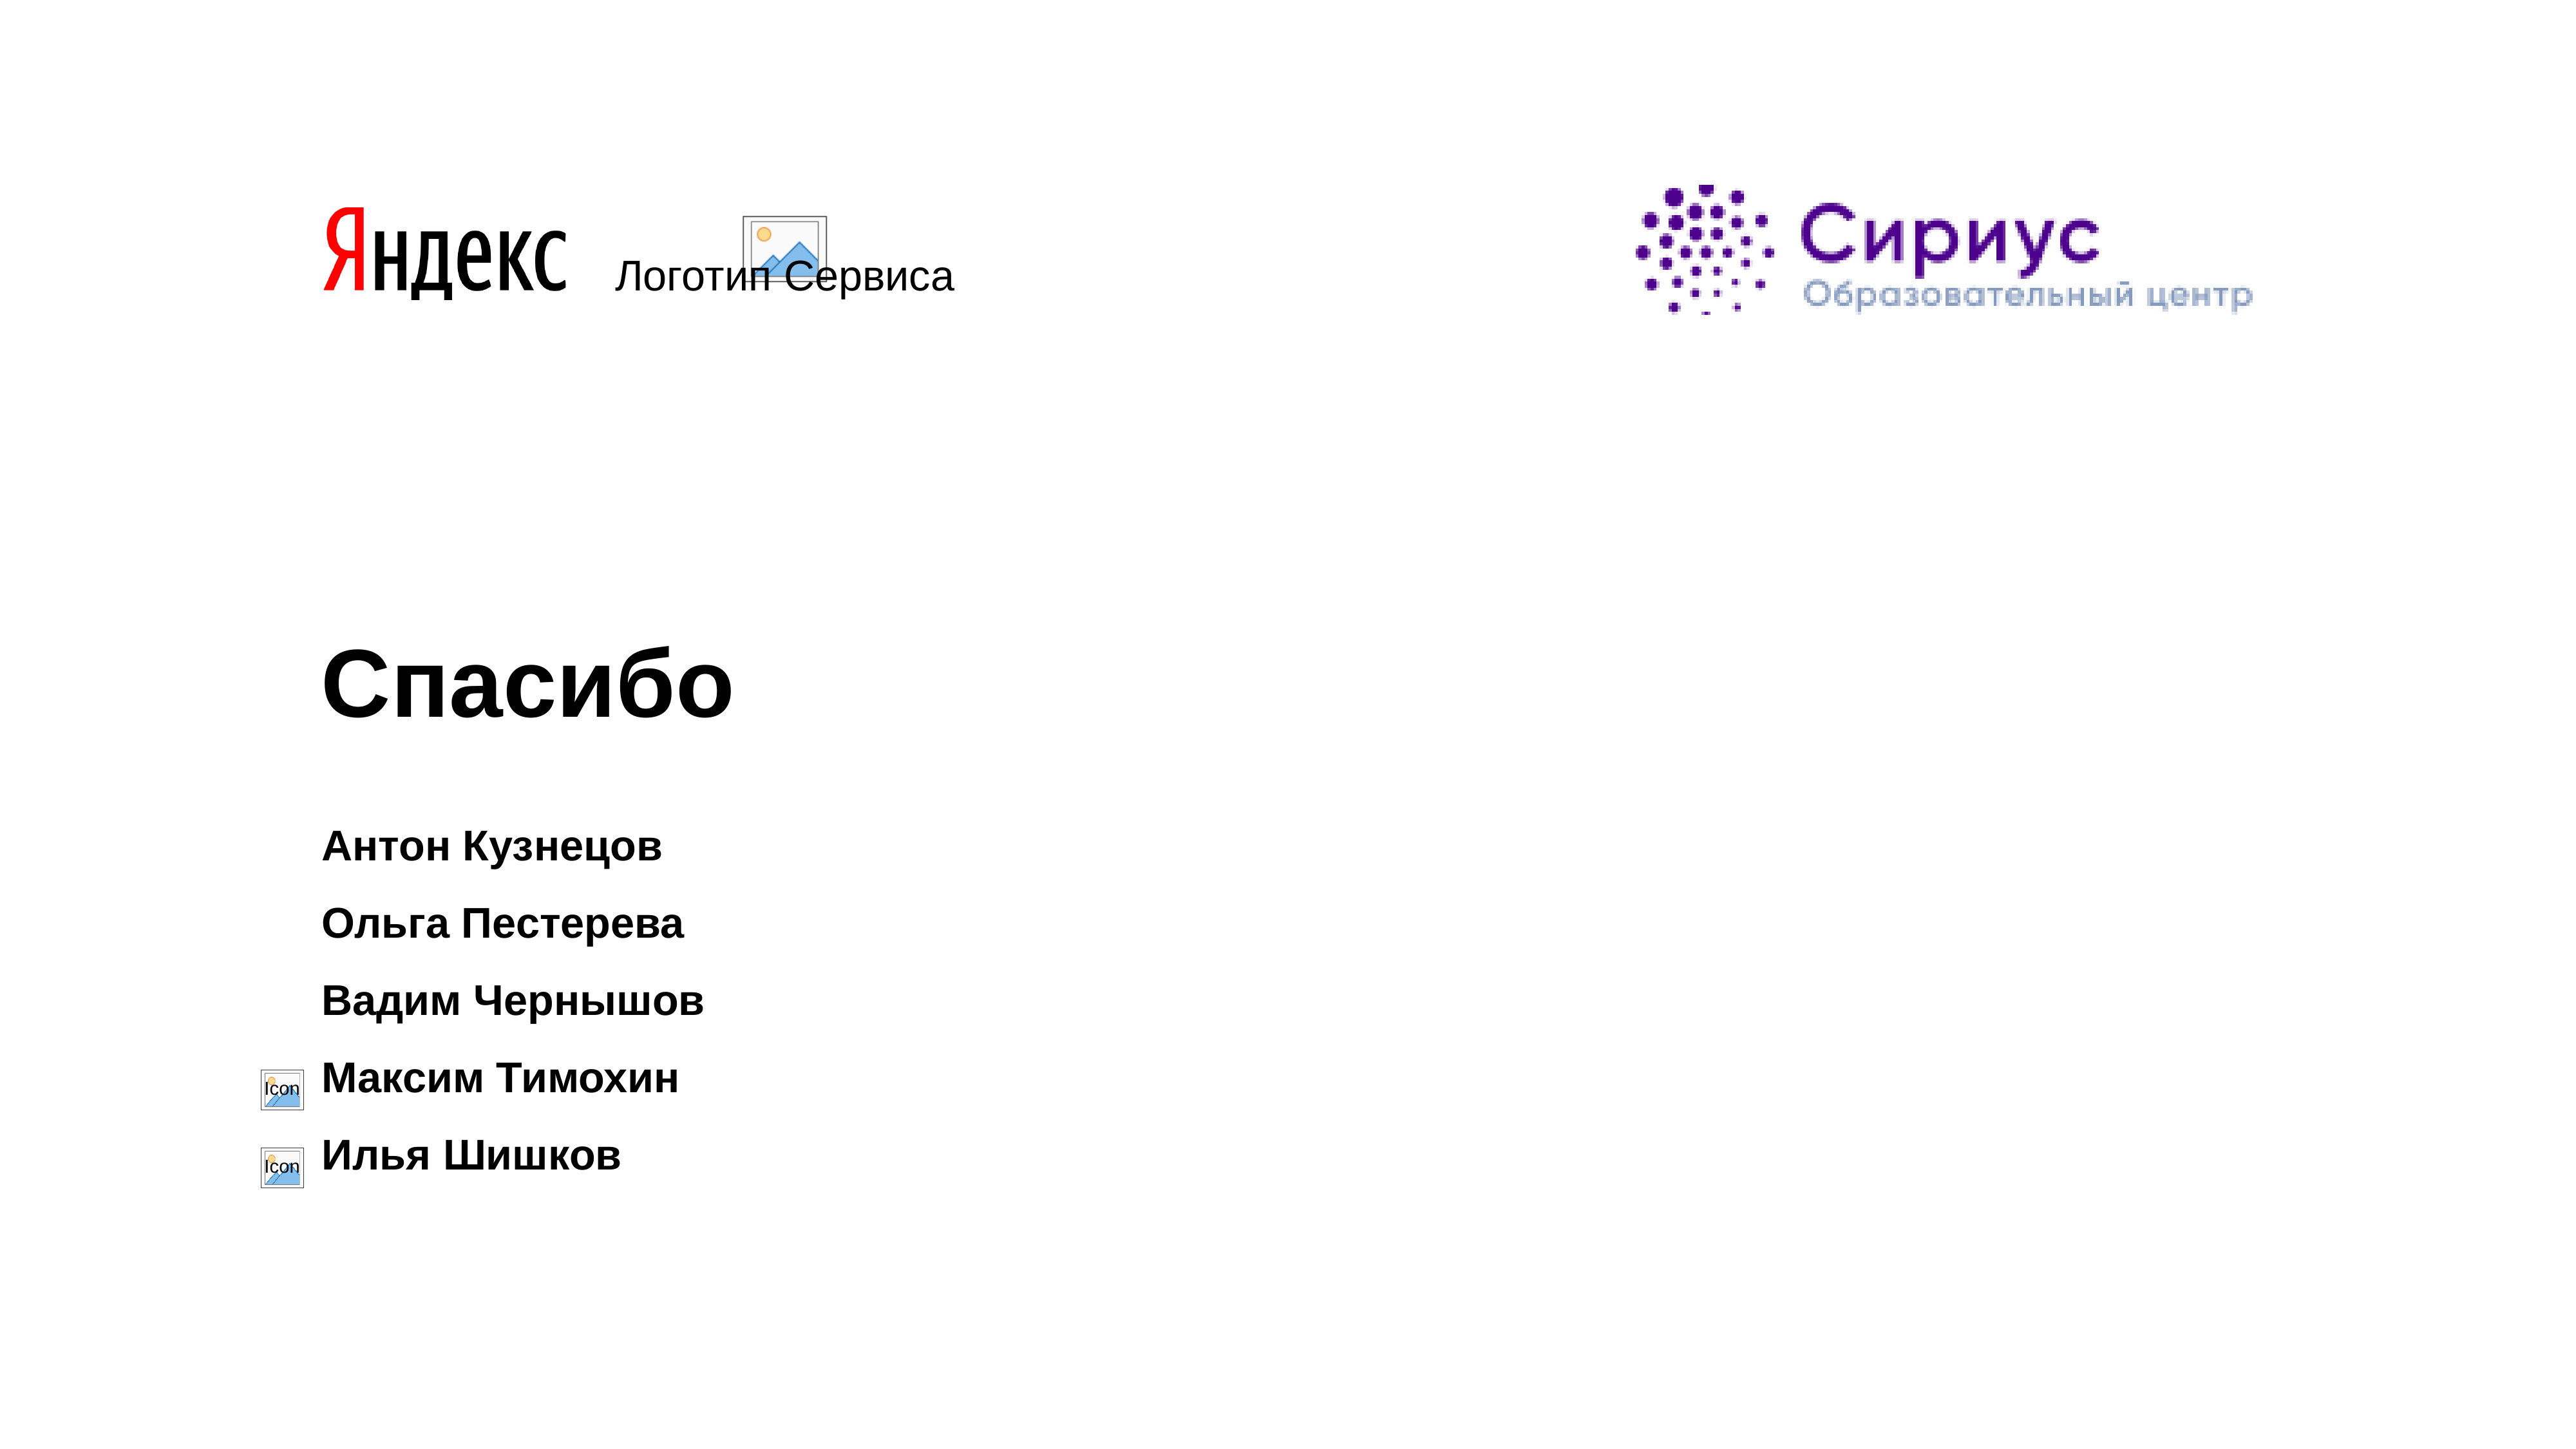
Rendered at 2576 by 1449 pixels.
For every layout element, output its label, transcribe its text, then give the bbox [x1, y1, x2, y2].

picture [259, 1146, 305, 1189]
title Спасибо [321, 367, 2256, 754]
picture [259, 1068, 305, 1112]
list Антон Кузнецов Ольга Пестерева Вадим Чернышов Максим Тимохин Илья Шишков [321, 791, 1211, 1146]
picture [1635, 185, 2256, 315]
picture [322, 184, 1248, 314]
